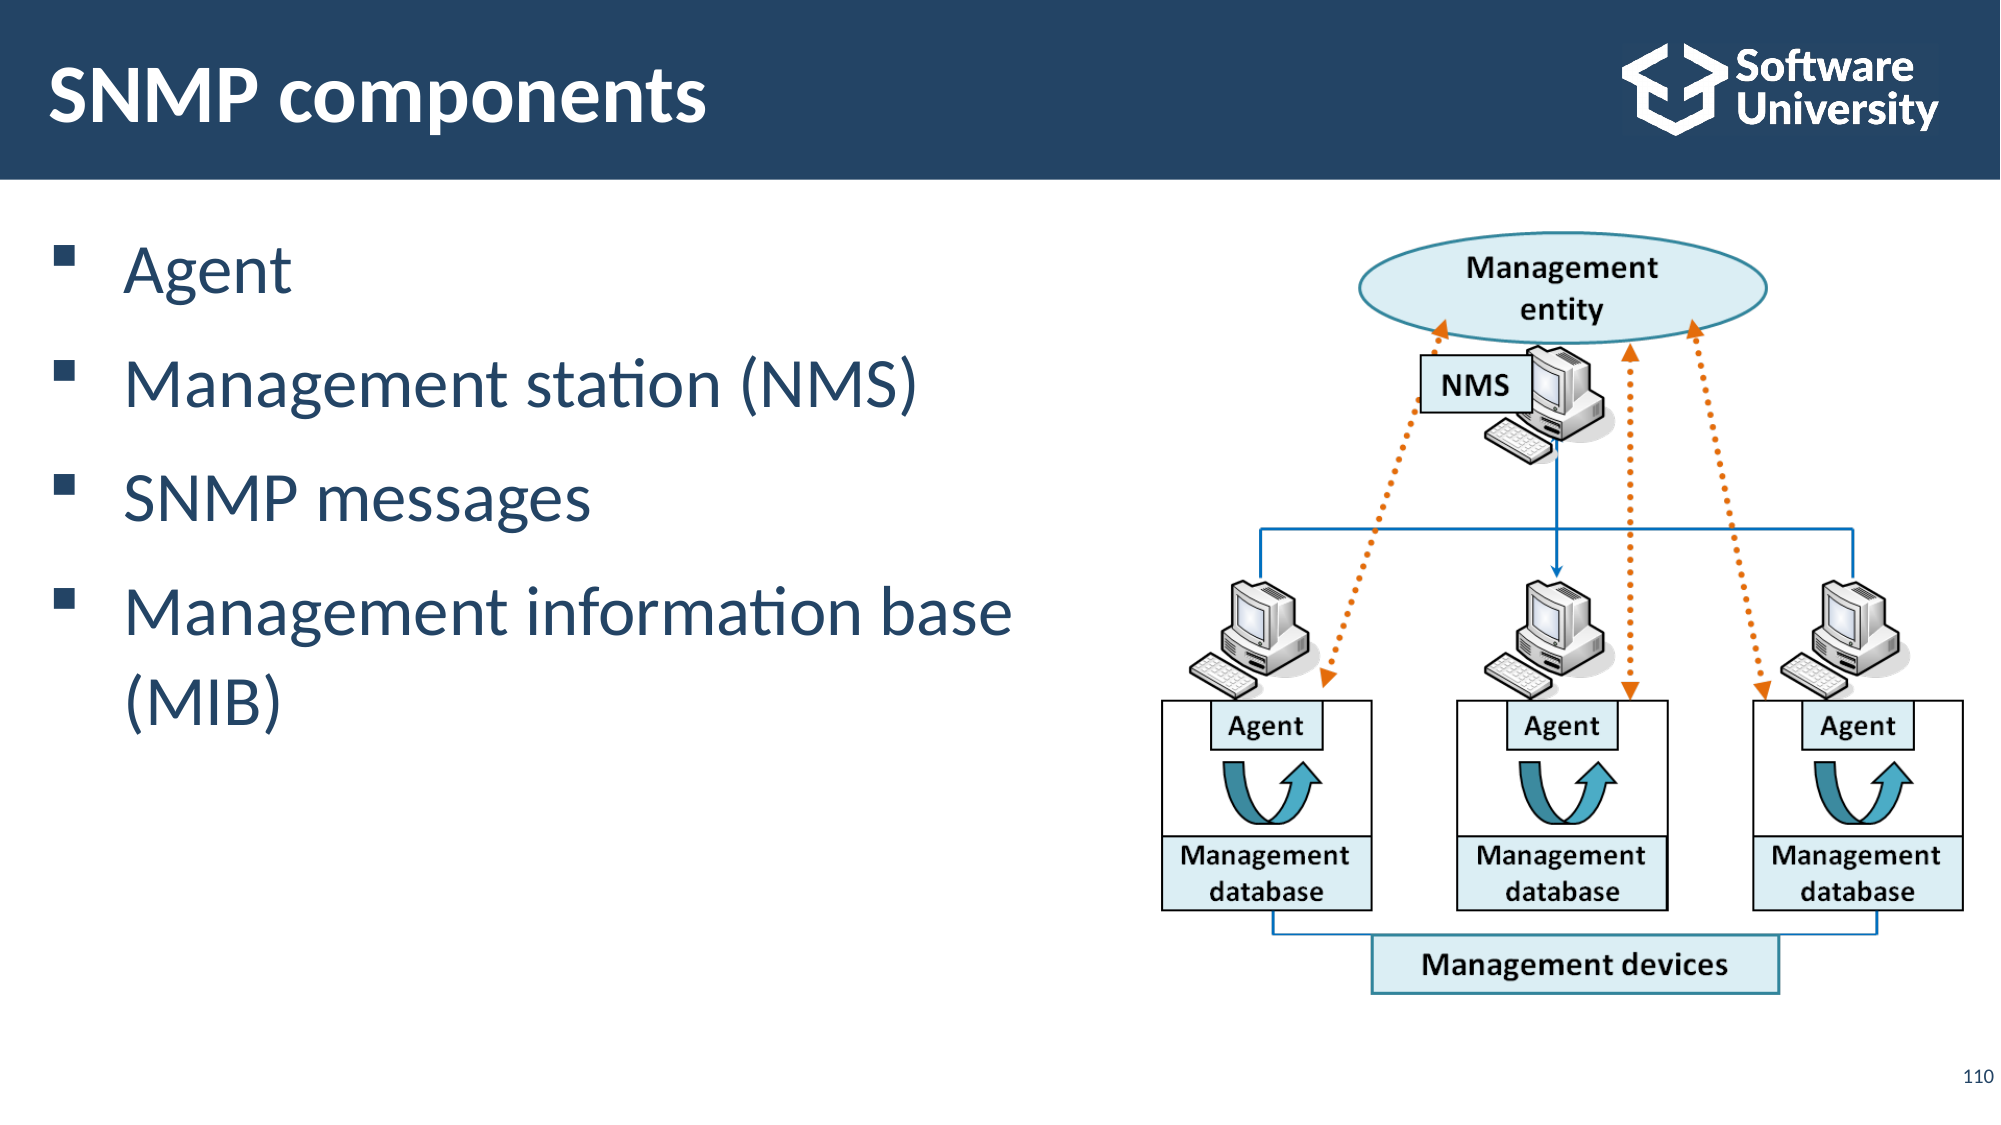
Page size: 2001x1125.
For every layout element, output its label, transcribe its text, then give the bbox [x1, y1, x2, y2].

slide_number 110 [1929, 1049, 2000, 1100]
picture [1622, 43, 1939, 136]
picture [1160, 230, 1965, 996]
list Agent Management station (NMS) SNMP messages Management information base (MIB) [31, 212, 1069, 1066]
title SNMP components [31, 16, 1591, 162]
